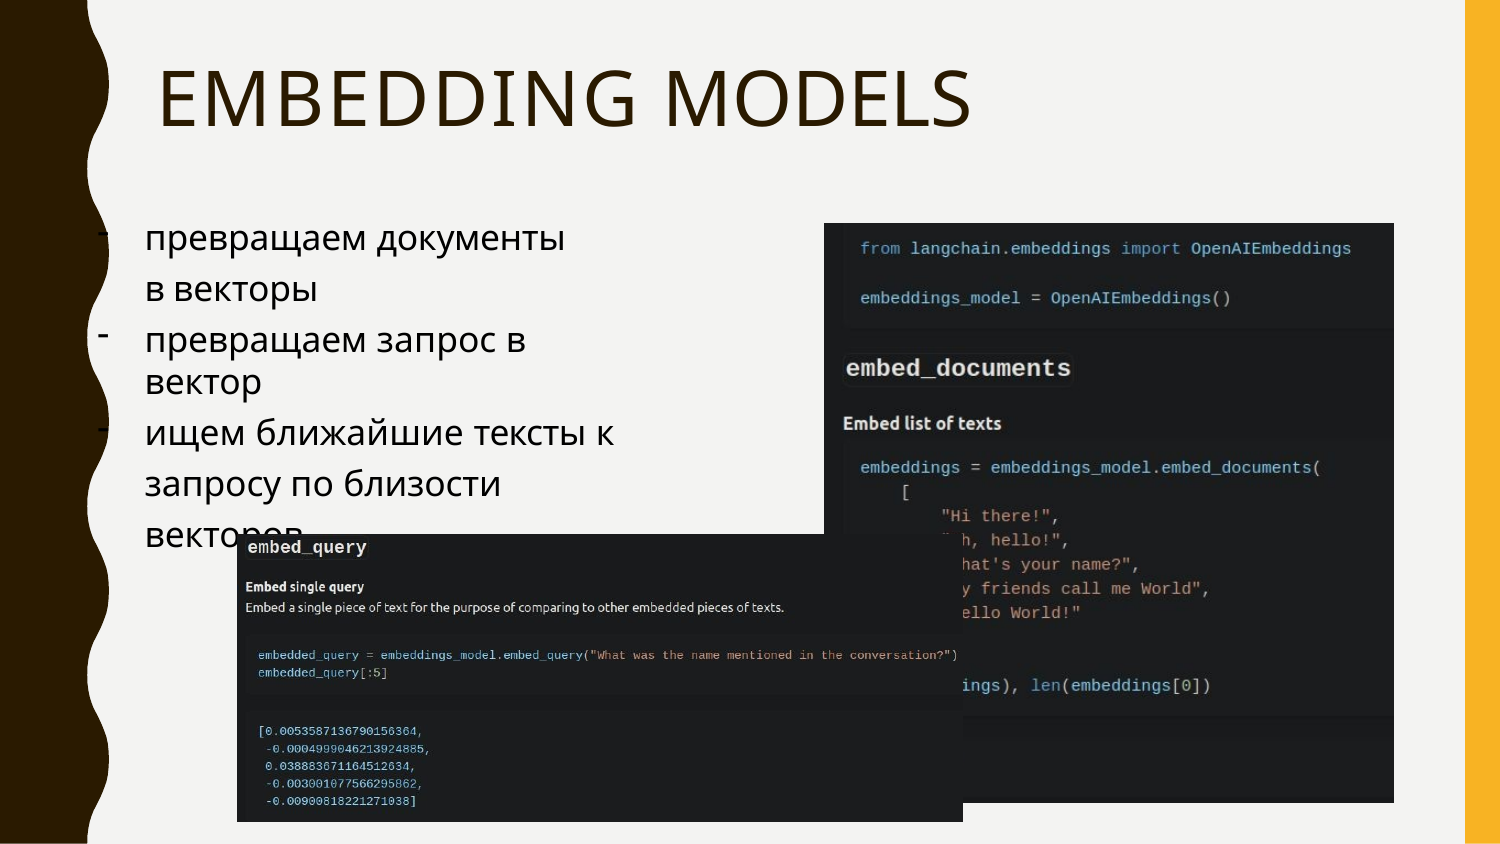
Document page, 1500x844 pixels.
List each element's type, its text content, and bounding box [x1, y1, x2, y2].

picture [237, 223, 1394, 822]
title Embedding models [154, 47, 1407, 191]
text_box превращаем документы в векторы превращаем запрос в вектор ищем ближайшие тексты к запросу по близости векторов [95, 204, 657, 555]
